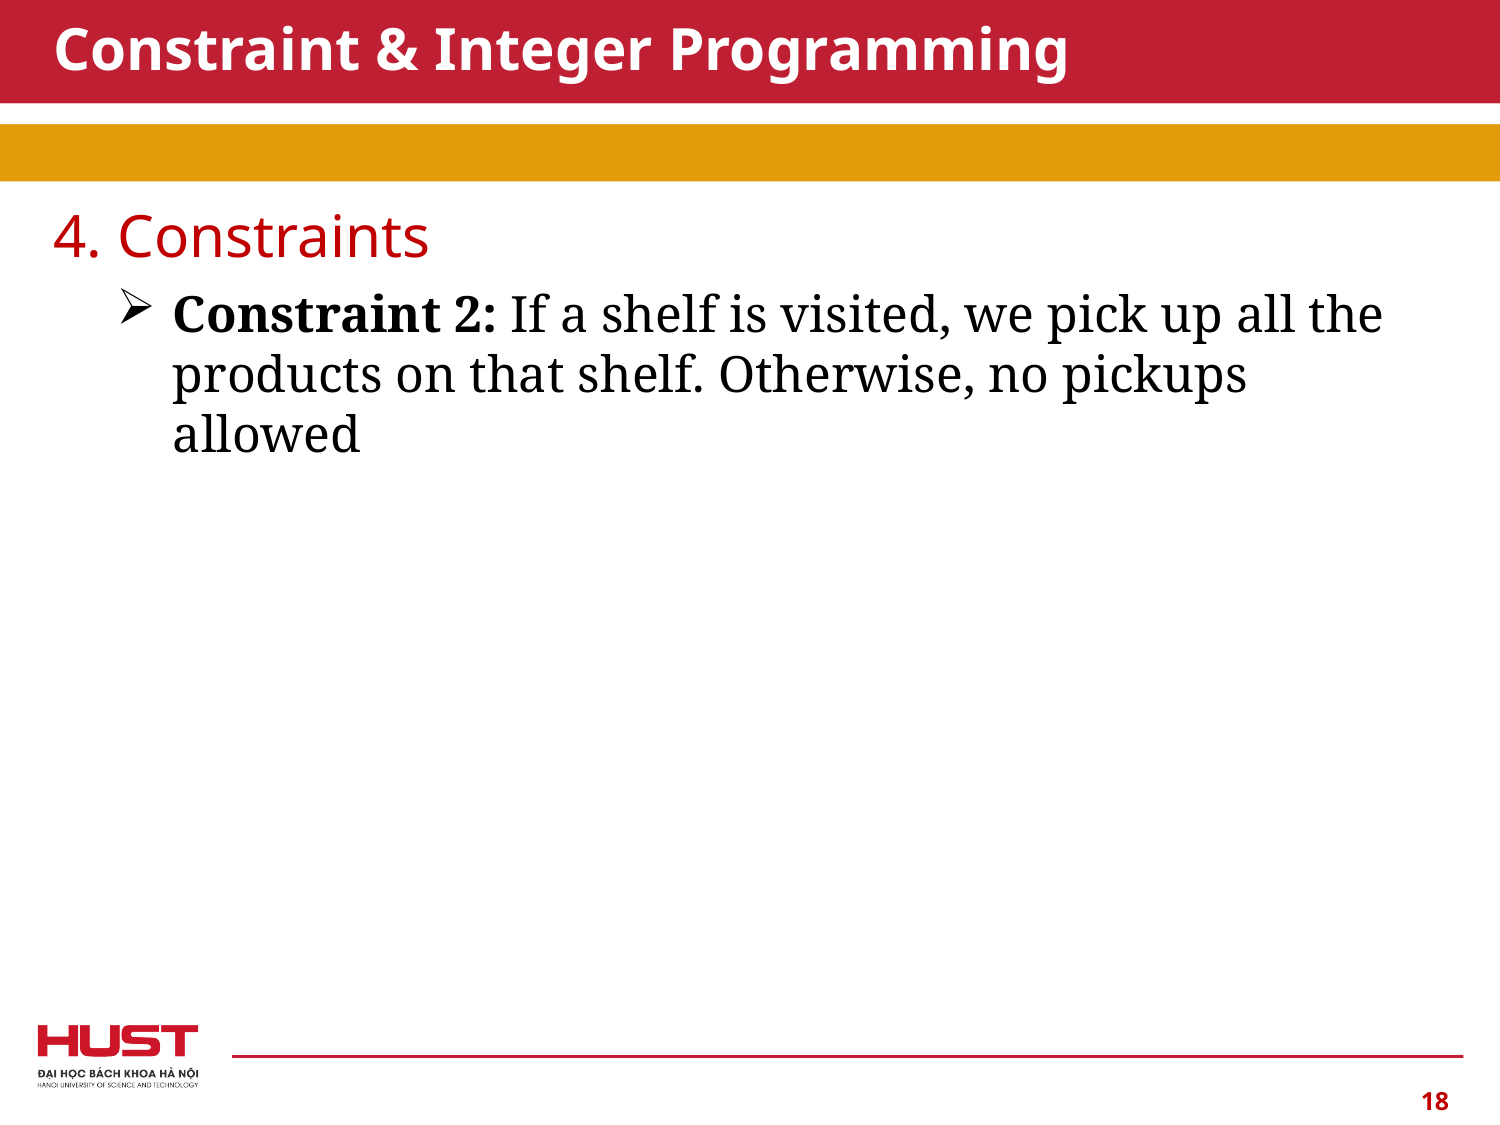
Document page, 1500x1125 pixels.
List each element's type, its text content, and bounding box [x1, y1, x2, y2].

list 4. Constraints [38, 201, 1462, 276]
picture [0, 0, 1500, 1125]
slide_number 18 [1126, 1078, 1464, 1125]
title Constraint & Integer Programming [38, 12, 1462, 87]
